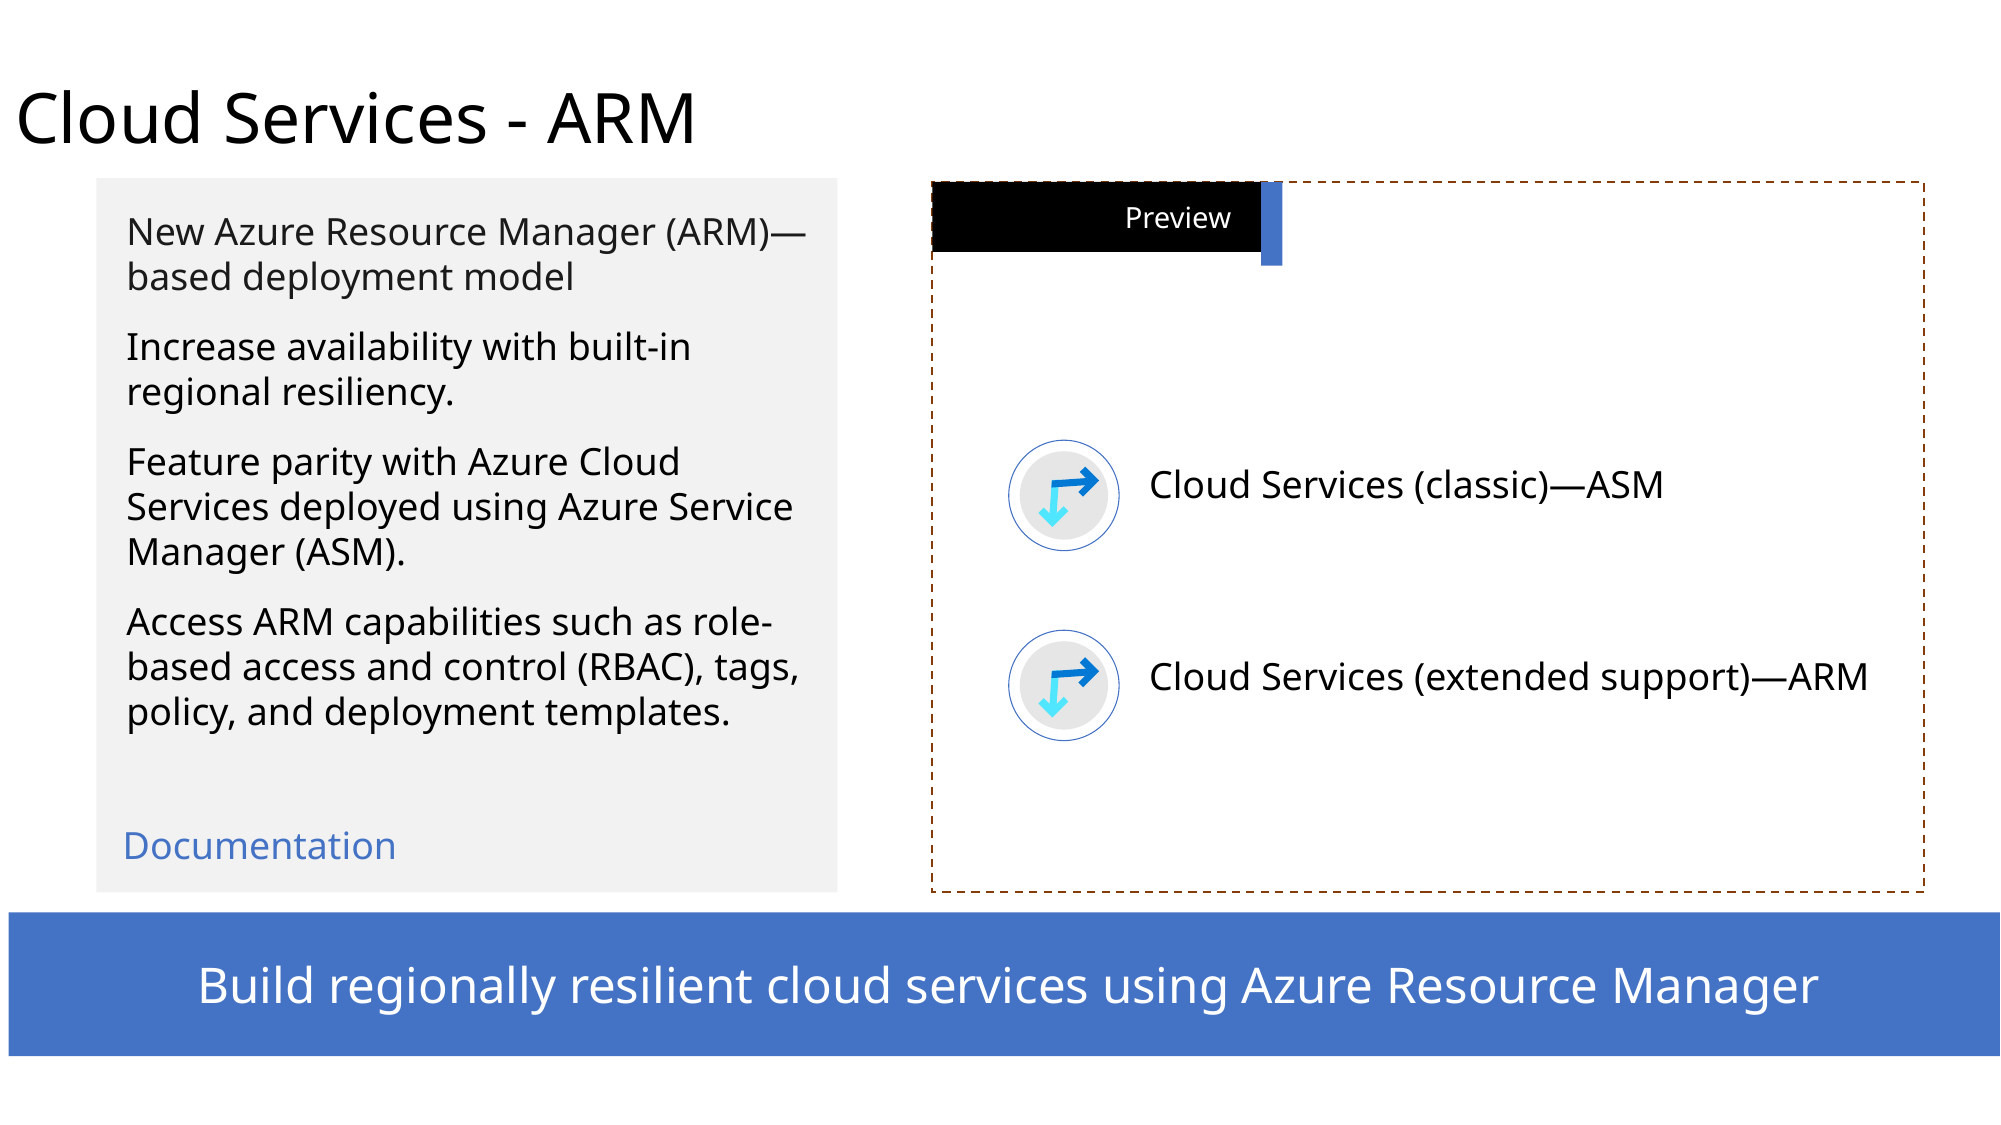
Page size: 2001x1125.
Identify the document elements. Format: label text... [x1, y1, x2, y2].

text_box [1008, 440, 1120, 551]
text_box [1008, 630, 1120, 741]
text_box New Azure Resource Manager (ARM)—based deployment model Increase availability with built-in regional resiliency. Feature parity with Azure Cloud Services deployed using Azure Service Manager (ASM). Access ARM capabilities such as role-based access and control (RBAC), tags, policy, and deployment templates. [96, 178, 838, 893]
title Cloud Services - ARM [0, 75, 1392, 166]
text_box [1046, 458, 1081, 525]
text_box Build regionally resilient cloud services using Azure Resource Manager [8, 912, 2000, 1057]
text_box Cloud Services (classic)—ASM [1149, 461, 1867, 507]
text_box Cloud Services (extended support)—ARM [1149, 652, 1904, 698]
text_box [932, 181, 1283, 266]
text_box Documentation [107, 814, 1119, 881]
text_box [932, 181, 1924, 893]
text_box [1046, 649, 1081, 716]
